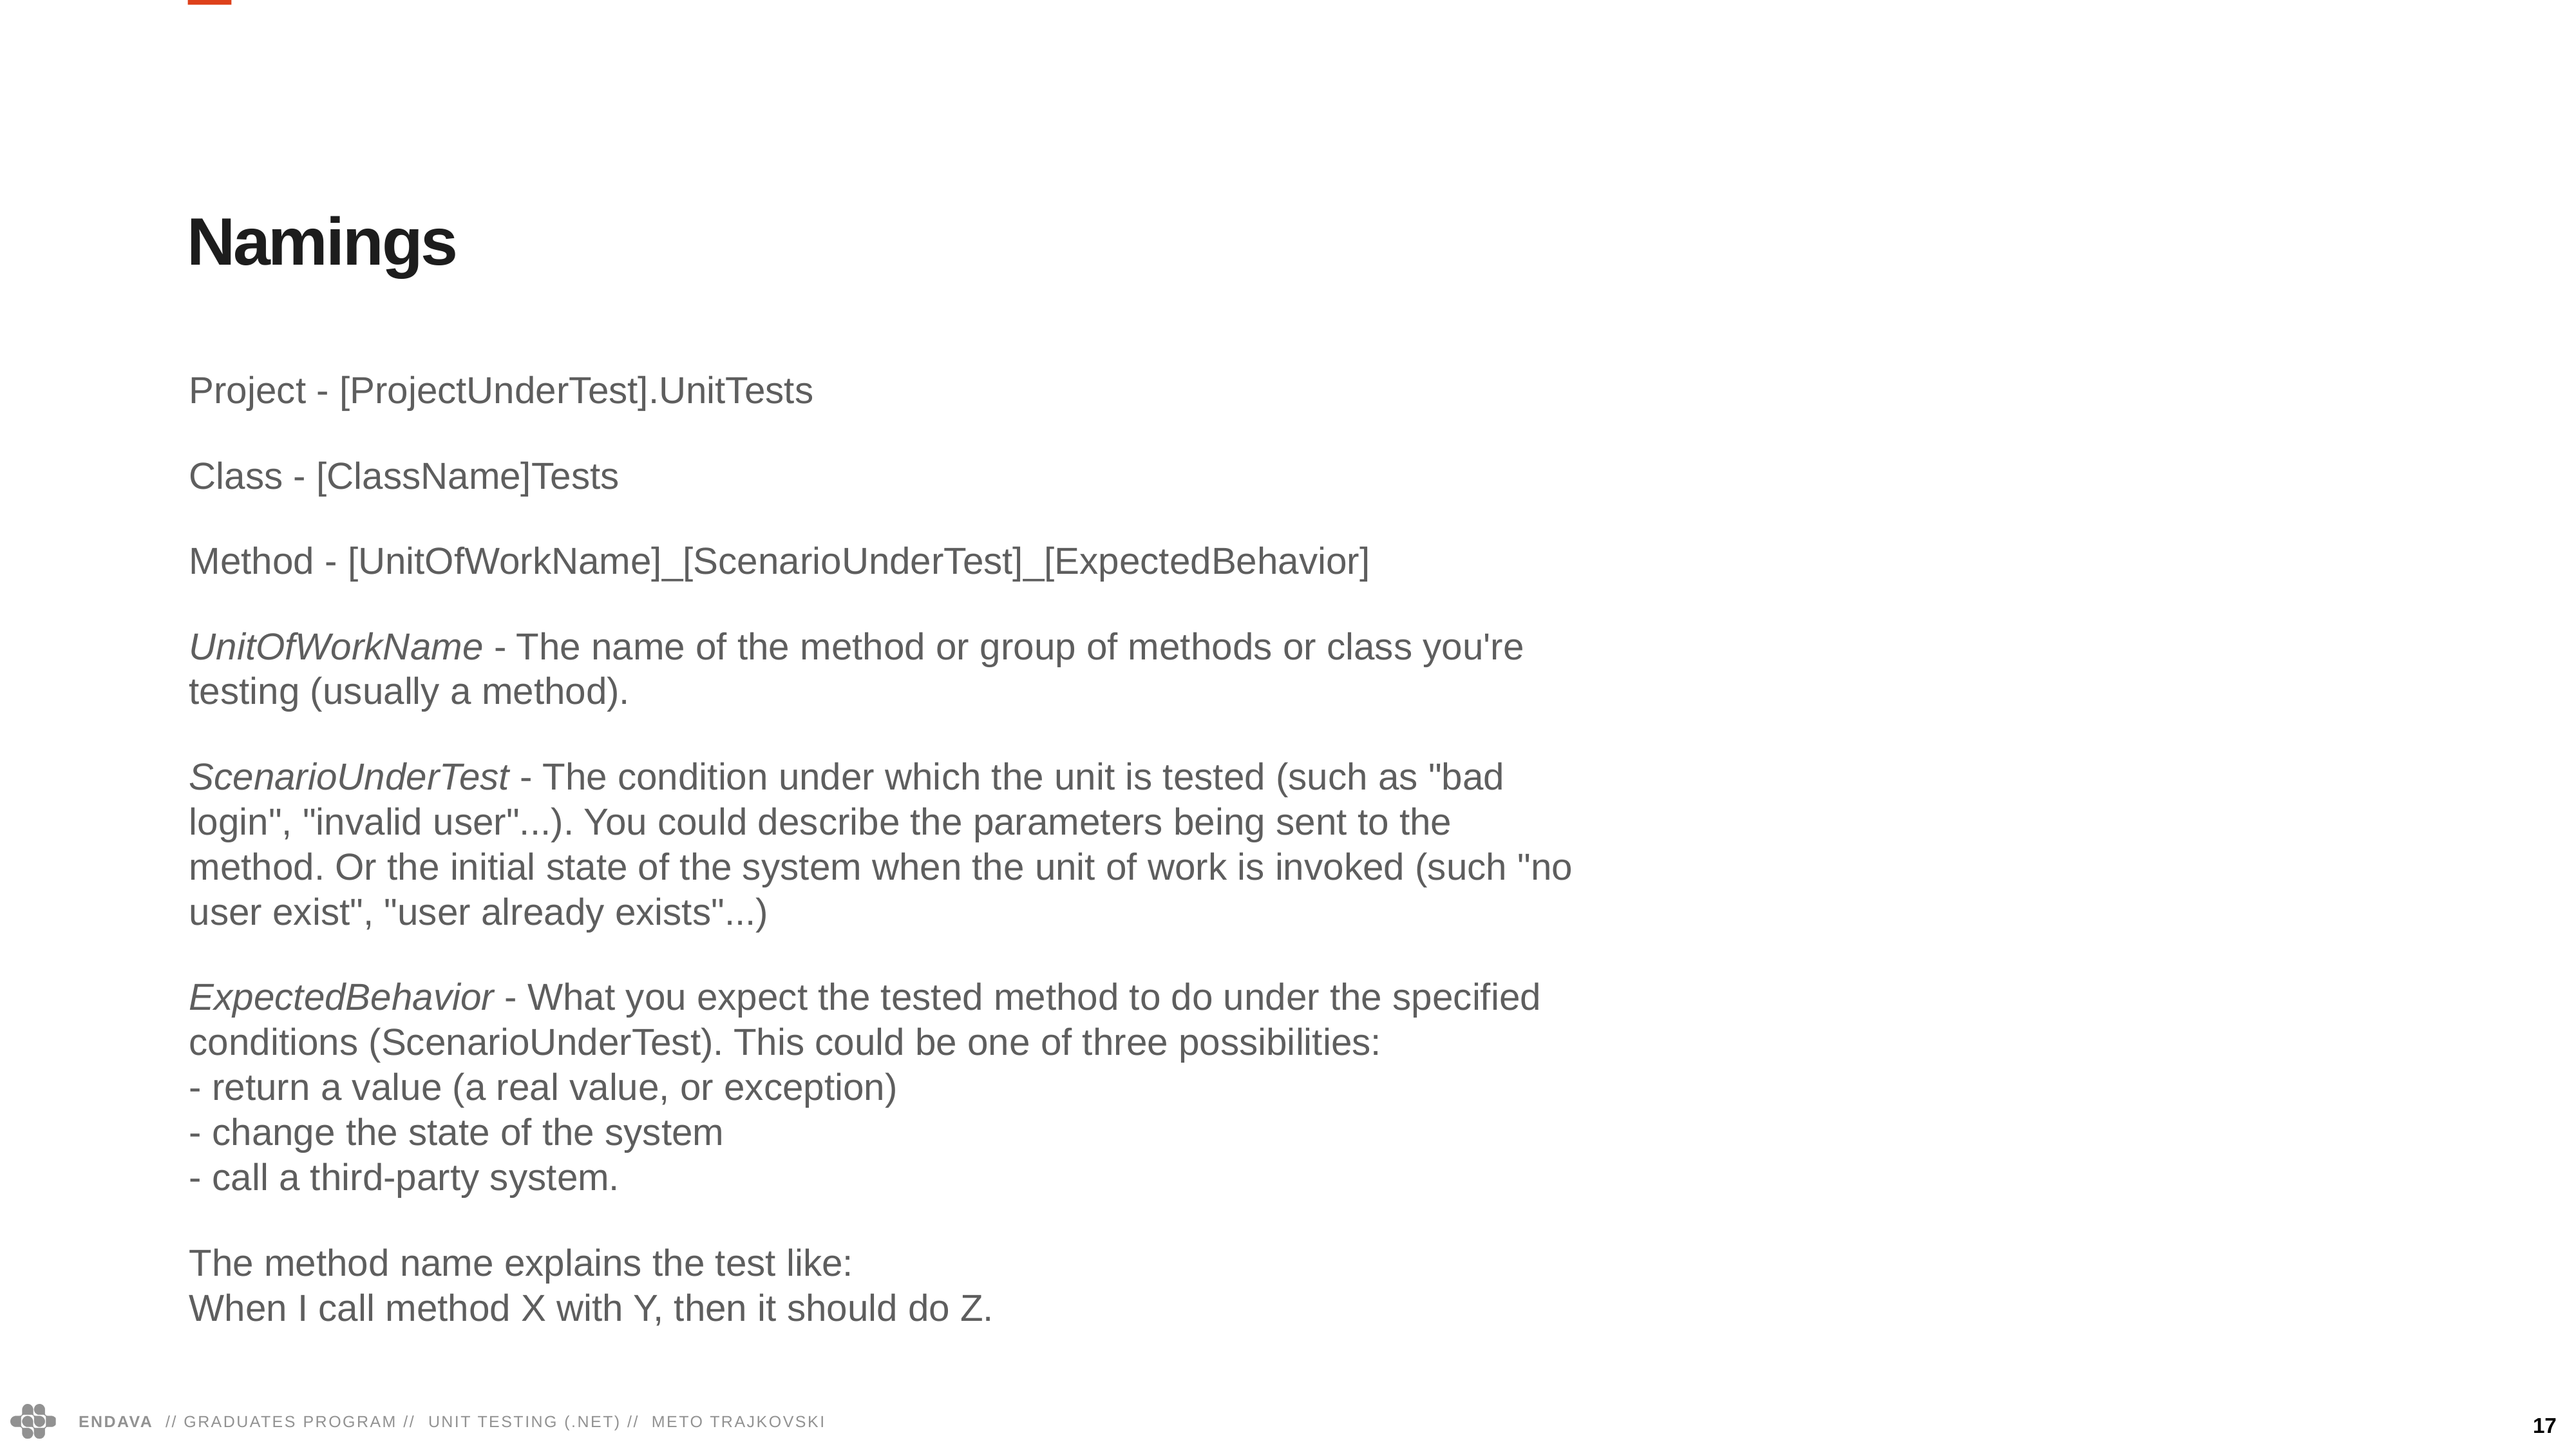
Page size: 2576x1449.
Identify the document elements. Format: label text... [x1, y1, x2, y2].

text_box Namings [181, 208, 1716, 283]
slide_number 17 [2523, 1403, 2565, 1445]
text_box Project - [ProjectUnderTest].UnitTests Class - [ClassName]Tests Method - [UnitOfWorkName]_[ScenarioUnderTest]_[ExpectedBehavior] UnitOfWorkName - The name of the method or group of methods or class you're testing (usually a method). ScenarioUnderTest - The condition under which the unit is tested (such as "bad login", "invalid user"...). You could describe the parameters being sent to the method. Or the initial state of the system when the unit of work is invoked (such "no user exist", "user already exists"...) ExpectedBehavior - What you expect the tested method to do under the specified conditions (ScenarioUnderTest). This could be one of three possibilities: - return a value (a real value, or exception) - change the state of the system - call a third-party system. The method name explains the test like: When I call method X with Y, then it should do Z. [182, 358, 1585, 1336]
